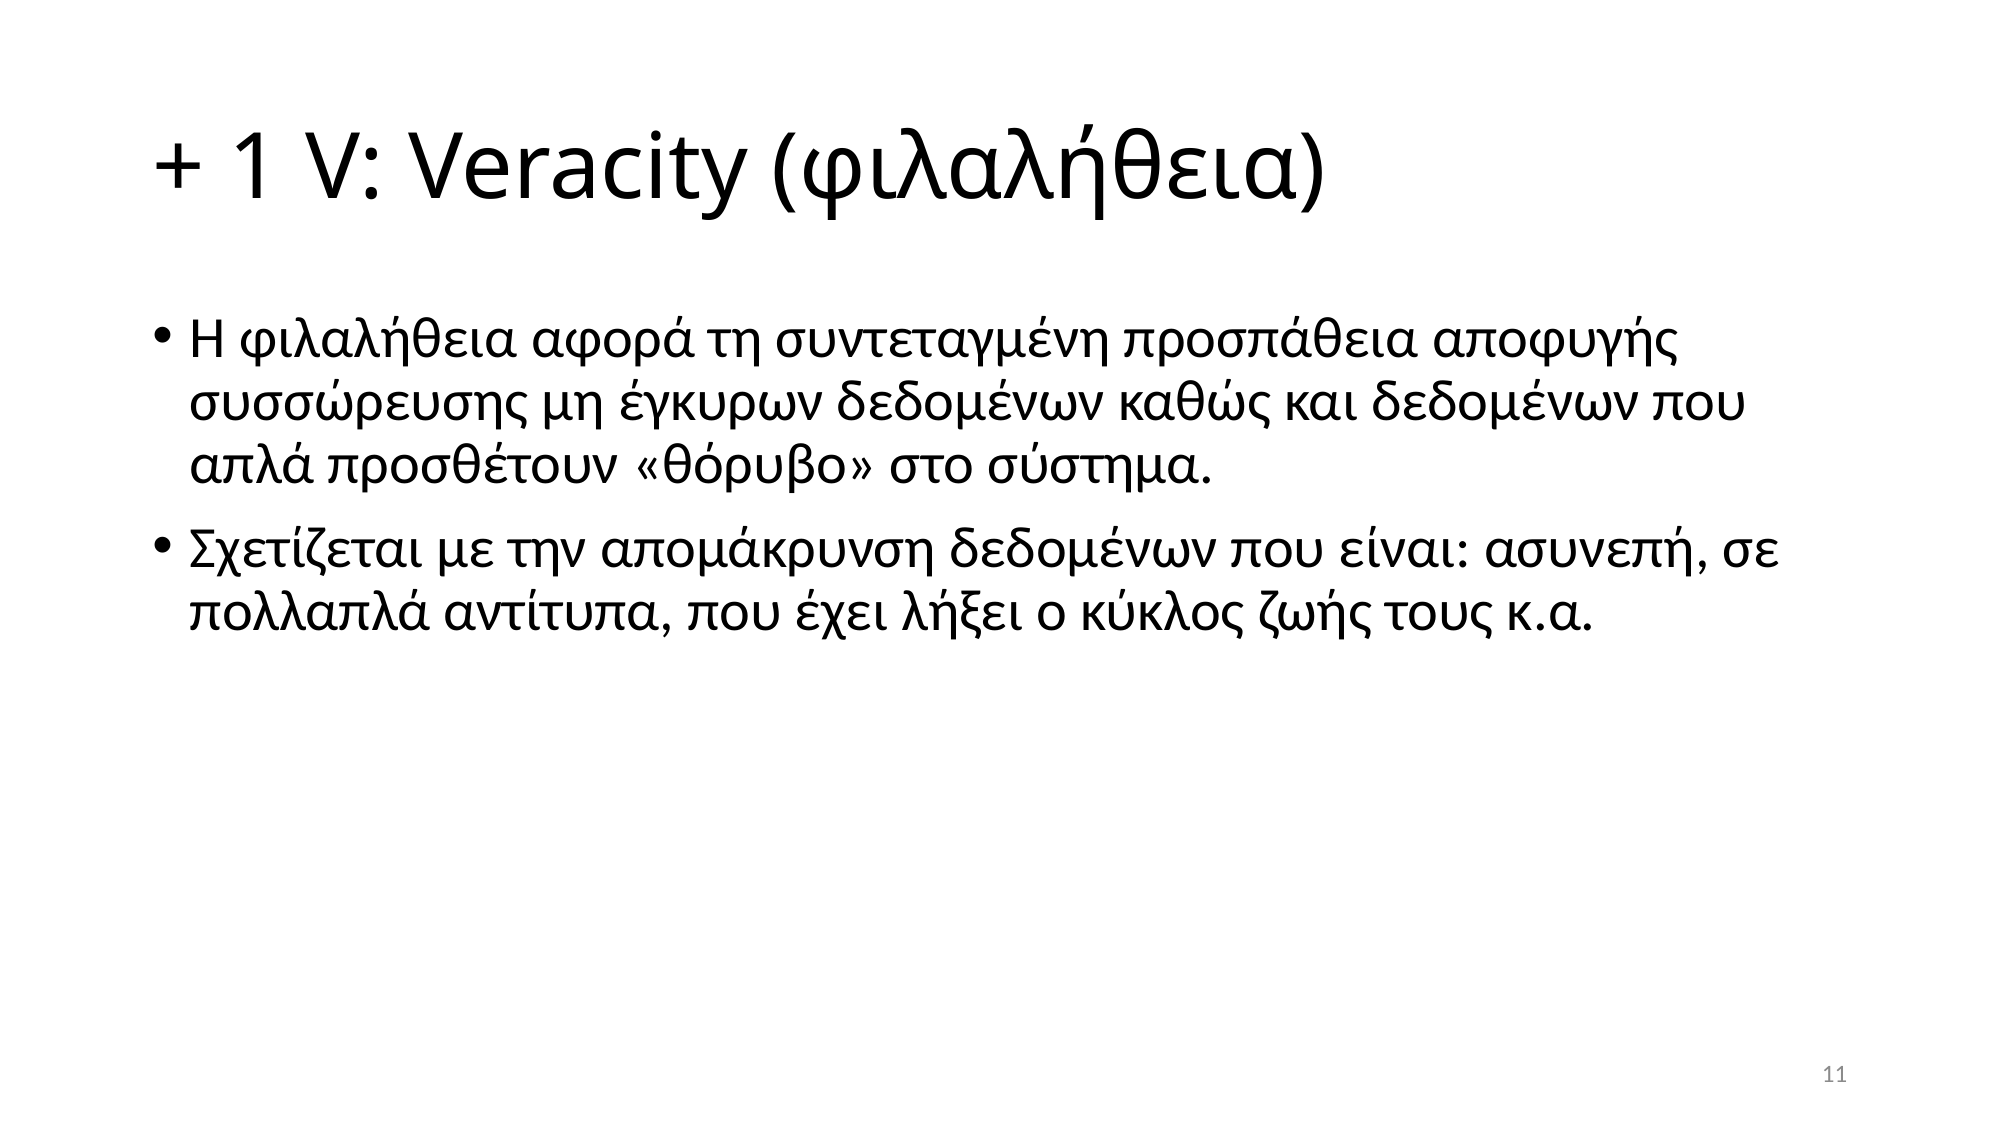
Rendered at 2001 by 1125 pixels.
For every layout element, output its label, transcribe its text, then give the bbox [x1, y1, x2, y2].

slide_number 11 [1412, 1042, 1863, 1103]
title + 1 V: Veracity (φιλαλήθεια) [137, 59, 1863, 278]
list Η φιλαλήθεια αφορά τη συντεταγμένη προσπάθεια αποφυγής συσσώρευσης μη έγκυρων δεδομένων καθώς και δεδομένων που απλά προσθέτουν «θόρυβο» στο σύστημα. Σχετίζεται με την απομάκρυνση δεδομένων που είναι: ασυνεπή, σε πολλαπλά αντίτυπα, που έχει λήξει ο κύκλος ζωής τους κ.α. [137, 299, 1863, 1014]
